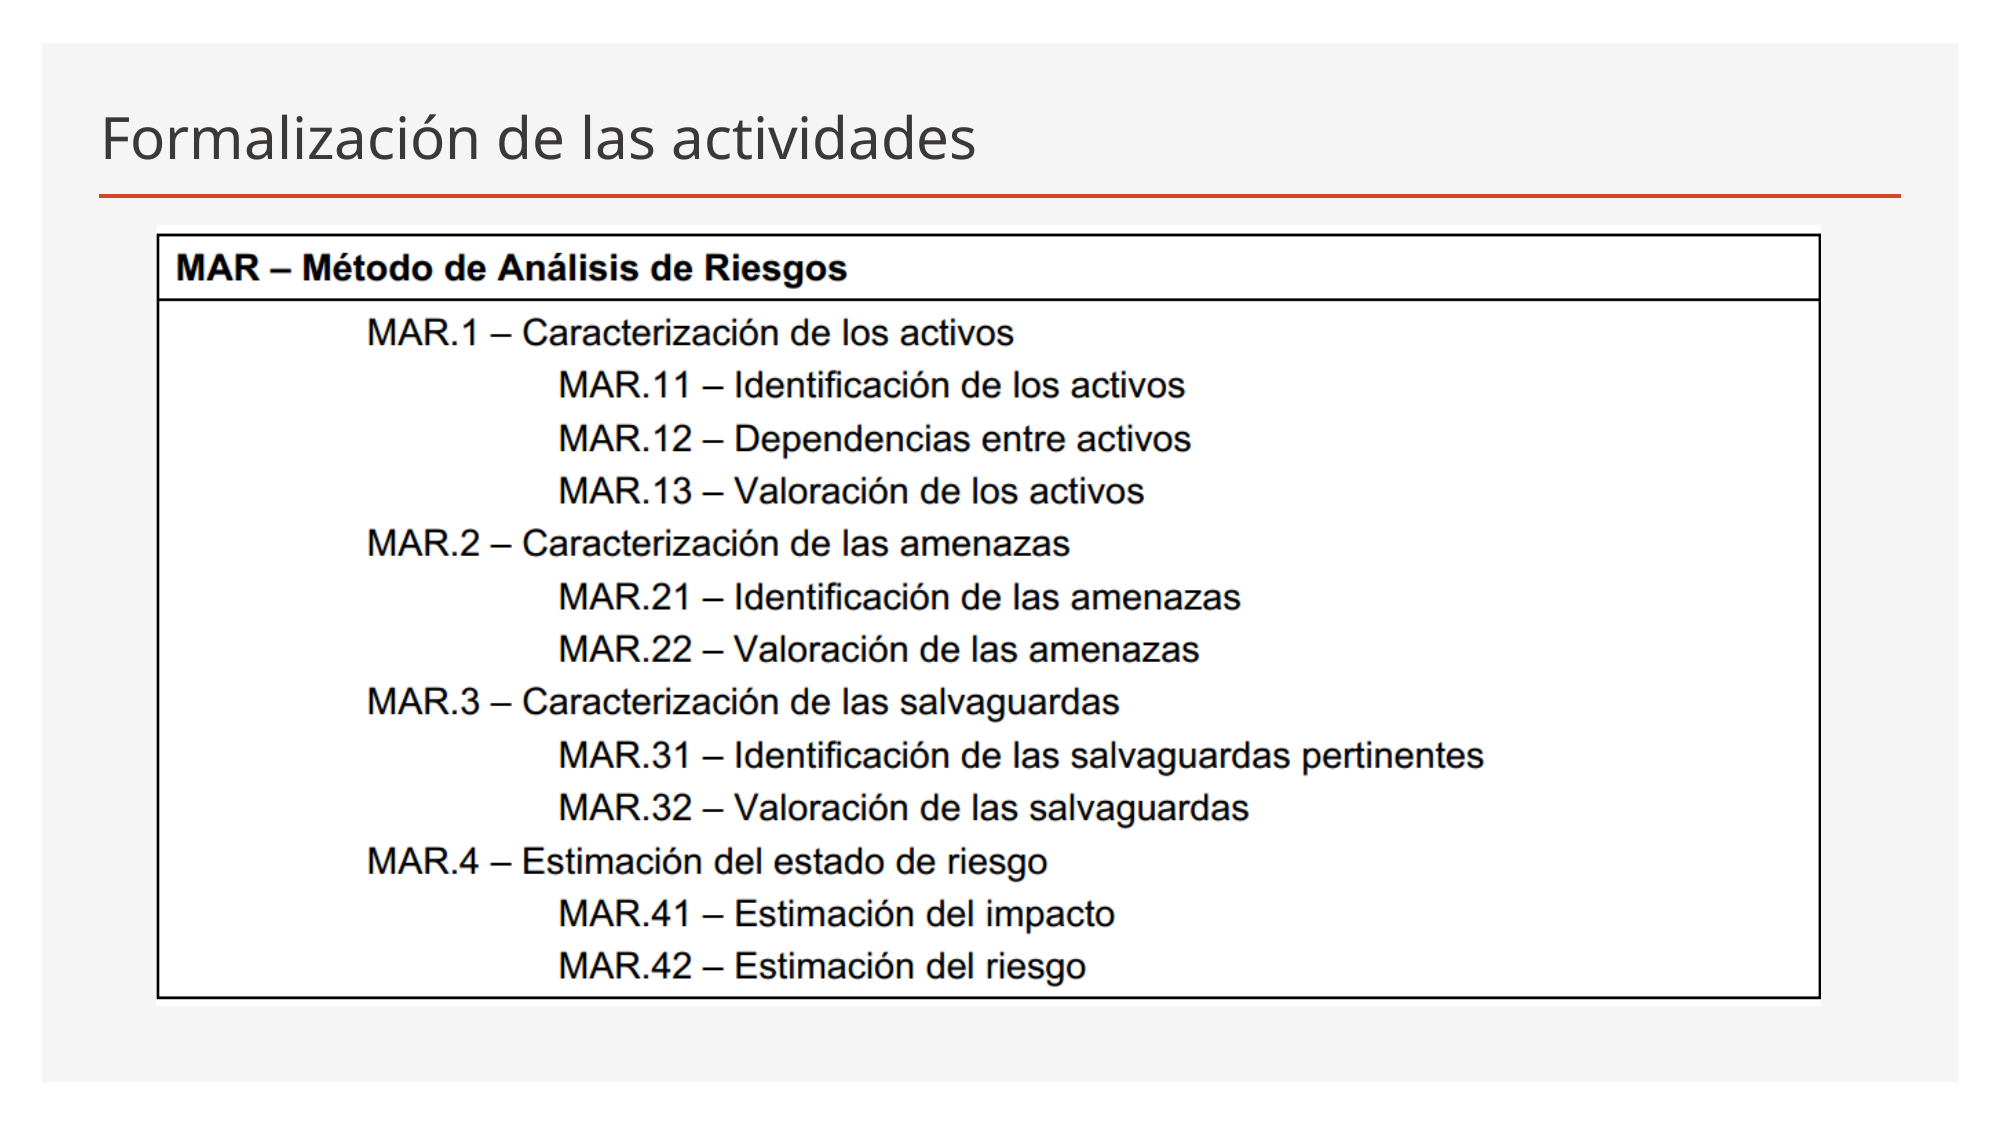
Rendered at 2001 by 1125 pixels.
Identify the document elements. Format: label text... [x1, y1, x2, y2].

picture [156, 225, 1821, 1006]
title Formalización de las actividades [85, 73, 1623, 179]
